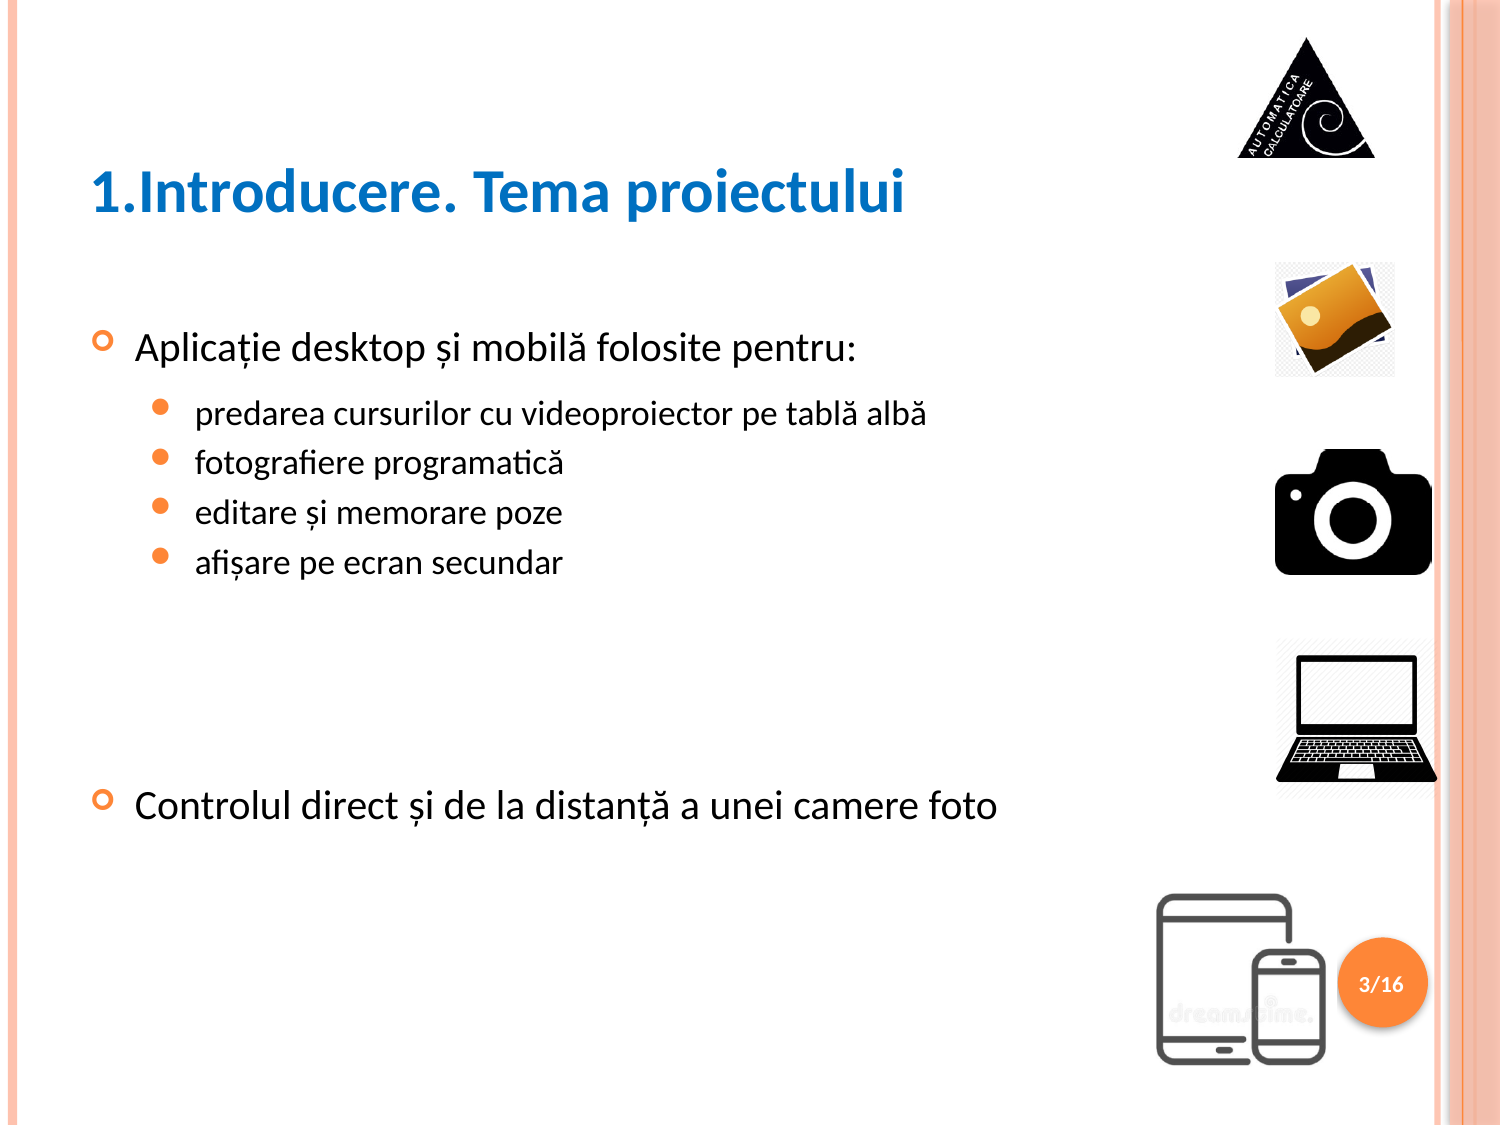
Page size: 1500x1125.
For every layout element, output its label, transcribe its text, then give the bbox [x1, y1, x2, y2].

slide_number 3/16 [1343, 940, 1438, 1027]
title 1.Introducere. Tema proiectului [75, 45, 1300, 233]
picture [1274, 261, 1395, 378]
picture [1149, 886, 1337, 1077]
picture [1274, 449, 1432, 576]
picture [1237, 37, 1375, 158]
list Aplicație desktop și mobilă folosite pentru: predarea cursurilor cu videoproiector pe tablă albă fotografiere programatică editare și memorare poze afișare pe ecran secundar Controlul direct și de la distanță a unei camere foto [75, 312, 1300, 1062]
picture [1274, 636, 1438, 801]
